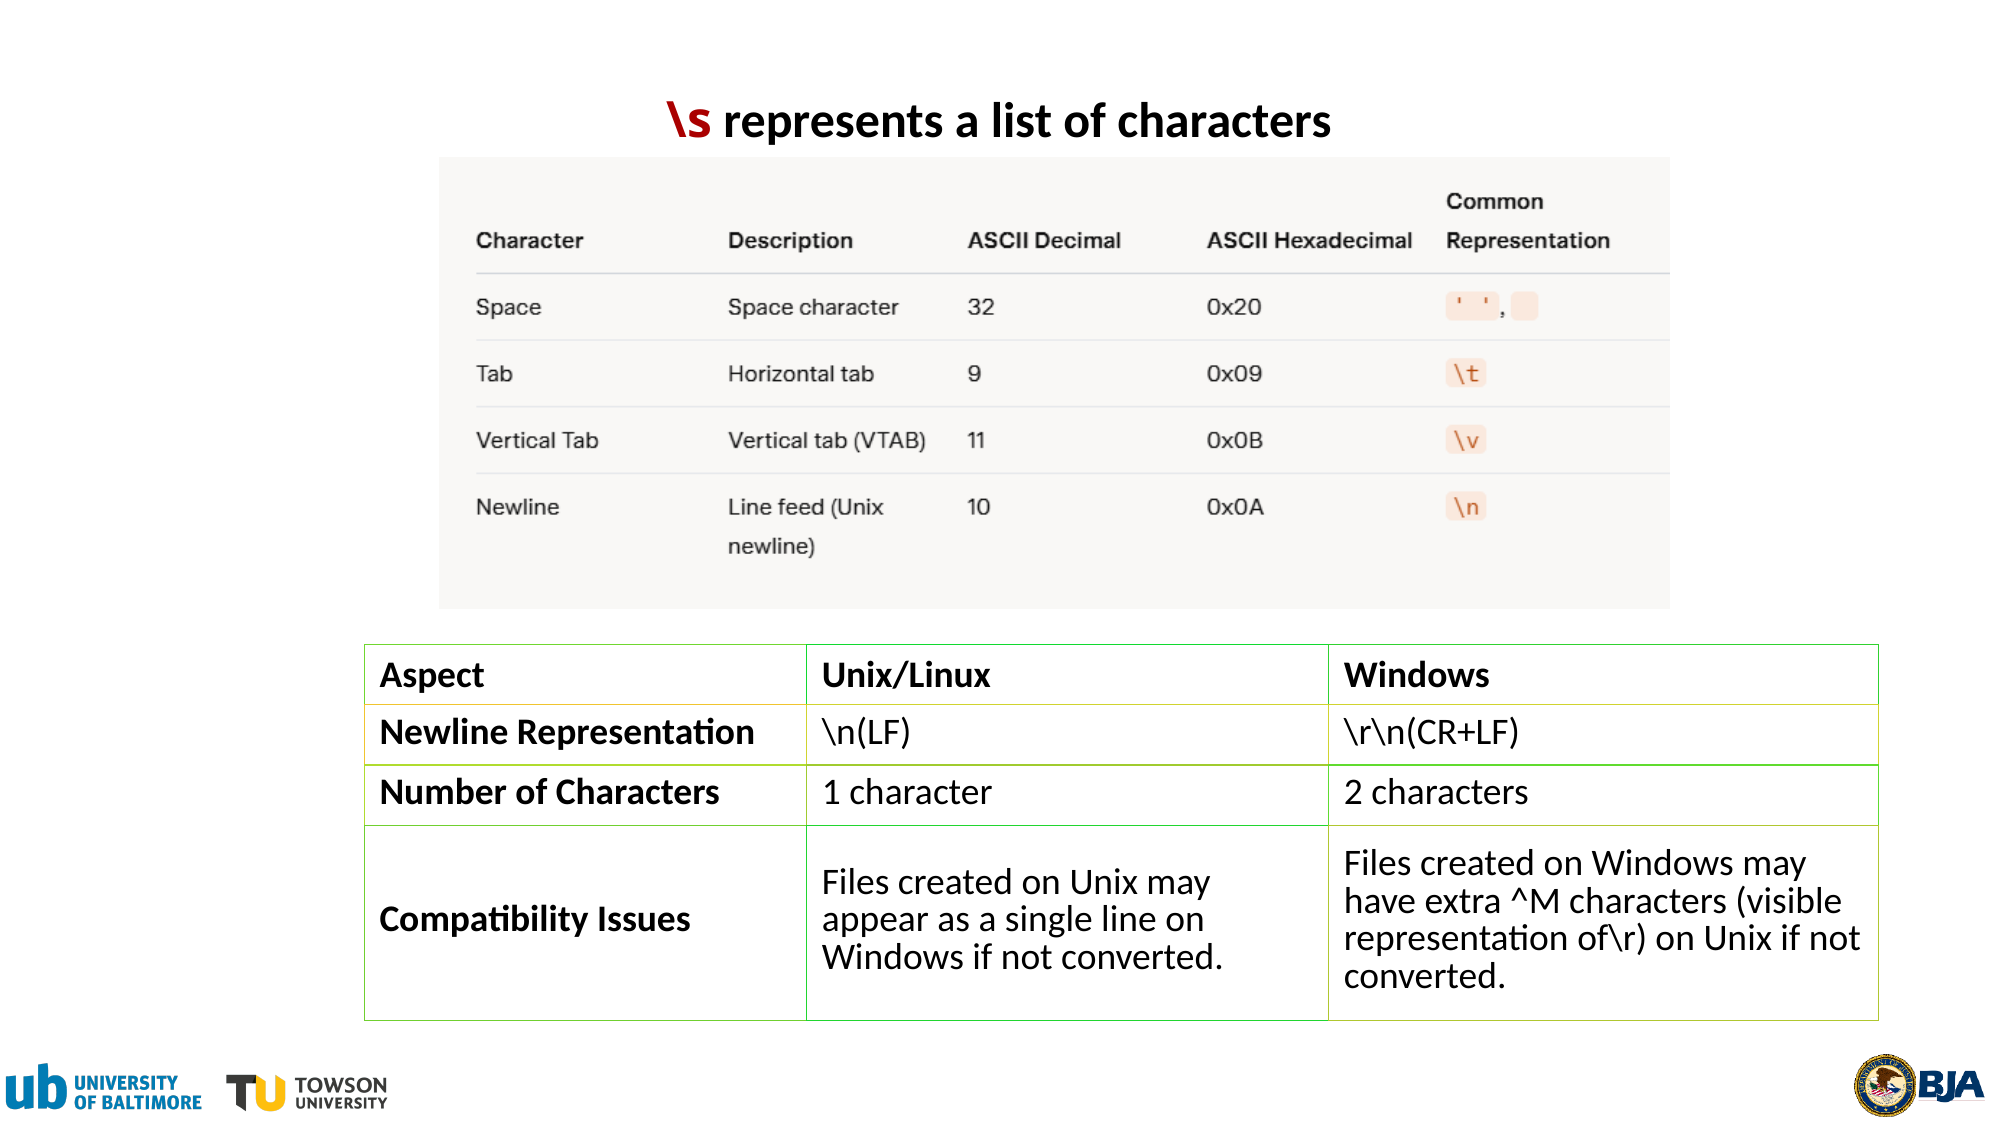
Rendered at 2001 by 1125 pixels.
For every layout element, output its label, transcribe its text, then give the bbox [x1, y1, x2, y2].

table_cell 2 characters [1329, 766, 1878, 825]
picture [439, 157, 1670, 609]
table_header Unix/Linux [807, 645, 1316, 704]
picture [0, 1031, 407, 1125]
table_cell Files created on Windows may have extra ^M characters (visible representation of\r) on Unix if not converted. [1329, 826, 1878, 1020]
table_cell \n(LF) [807, 705, 1328, 764]
table_cell Compatibility Issues [365, 826, 806, 1020]
text_box \s represents a list of characters [651, 80, 1406, 156]
table_cell Newline Representation [365, 705, 806, 764]
table_cell Files created on Unix may appear as a single line on Windows if not converted. [807, 826, 1328, 1020]
table_header Aspect [365, 645, 806, 704]
table_cell Number of Characters [365, 766, 806, 825]
text_box [1316, 617, 1348, 723]
table_header Windows [1348, 645, 1878, 704]
table_cell \r\n(CR+LF) [1329, 705, 1878, 764]
picture [1854, 1054, 1986, 1117]
table_cell 1 character [807, 766, 1328, 825]
